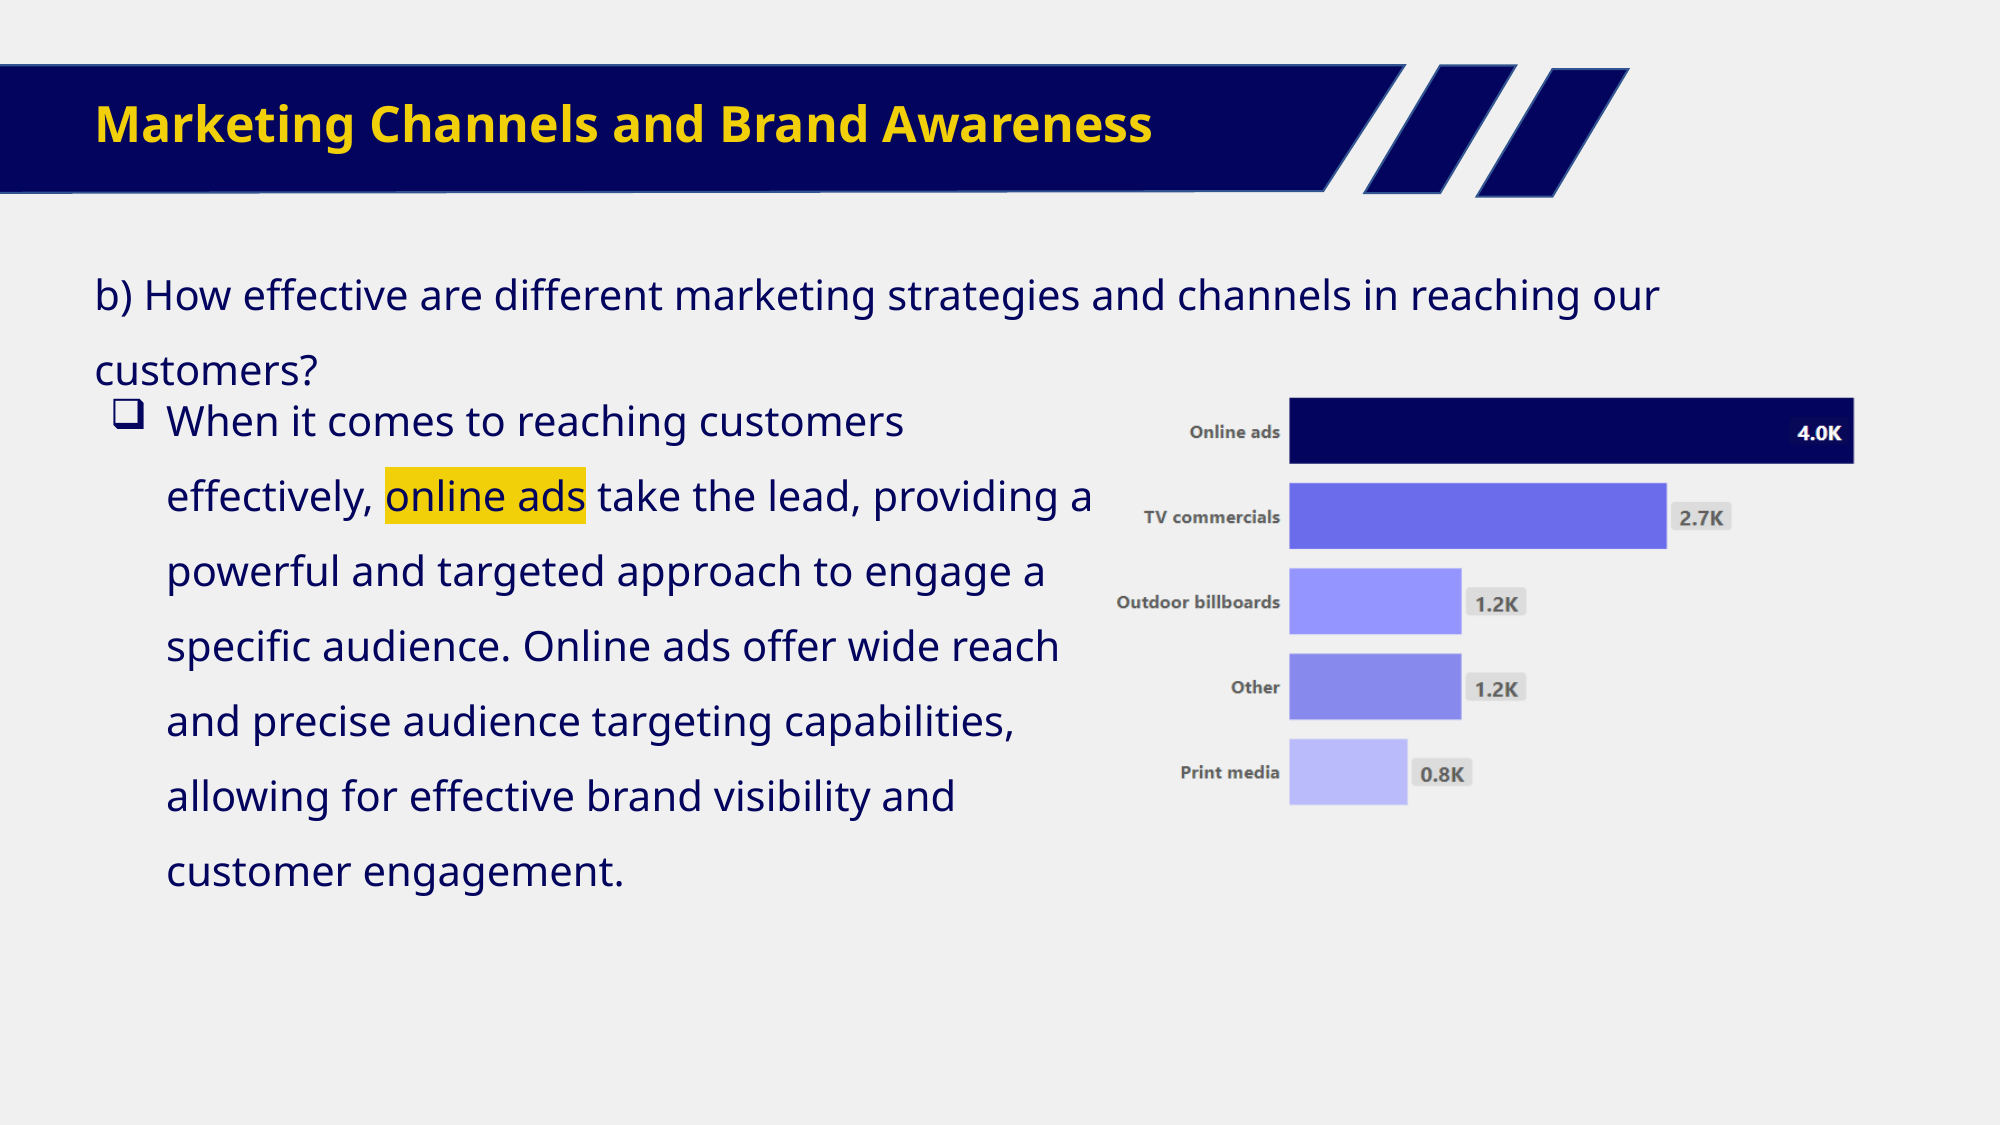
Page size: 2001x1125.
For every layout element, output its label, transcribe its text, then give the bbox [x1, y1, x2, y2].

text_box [0, 65, 1629, 197]
picture [1097, 250, 1905, 839]
text_box When it comes to reaching customers effectively, online ads take the lead, providing a powerful and targeted approach to engage a specific audience. Online ads offer wide reach and precise audience targeting capabilities, allowing for effective brand visibility and customer engagement. [95, 362, 1124, 903]
text_box b) How effective are different marketing strategies and channels in reaching our customers? [79, 236, 1740, 402]
